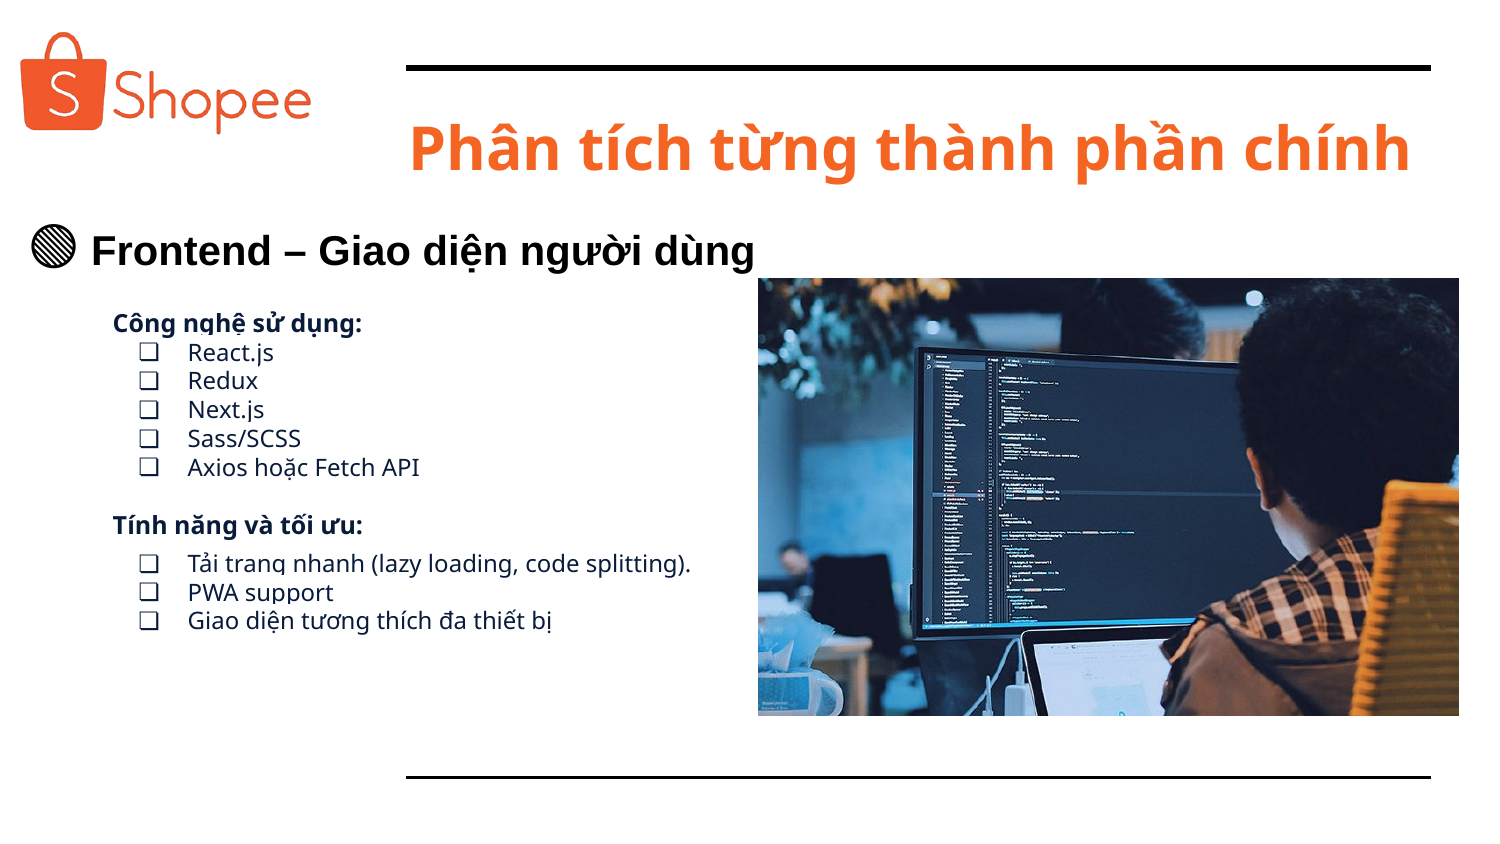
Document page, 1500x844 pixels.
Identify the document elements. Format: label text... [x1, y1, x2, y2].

picture [0, 0, 337, 177]
text_box 🟢 Frontend – Giao diện người dùng [12, 198, 965, 292]
text_box Công nghệ sử dụng: React.js Redux Next.js Sass/SCSS Axios hoặc Fetch API Tính năng và tối ưu: Tải trang nhanh (lazy loading, code splitting). PWA support Giao diện tương thích đa thiết bị [97, 292, 750, 703]
picture [758, 278, 1460, 717]
title Phân tích từng thành phần chính [393, 94, 1431, 199]
